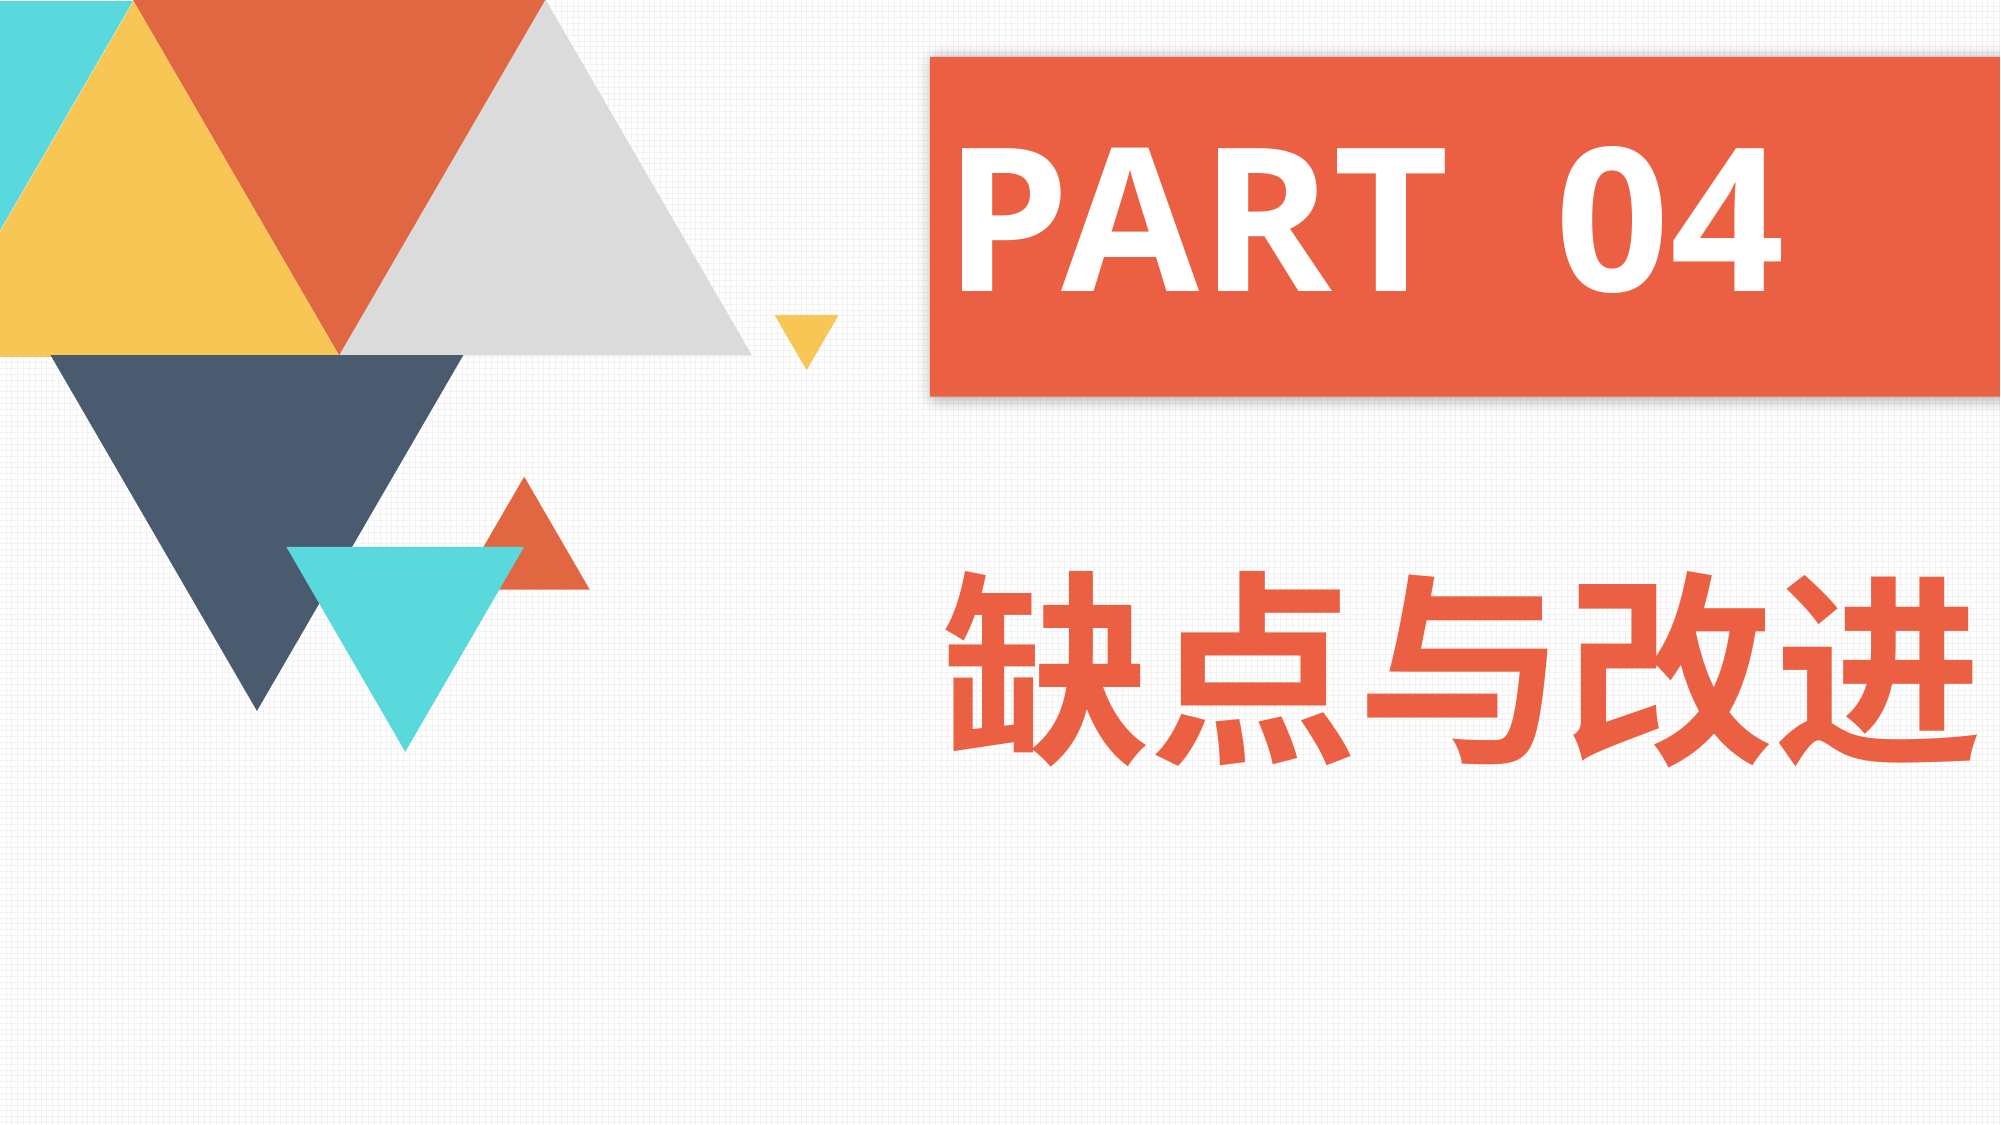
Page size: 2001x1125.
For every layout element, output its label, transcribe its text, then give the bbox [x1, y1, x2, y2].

text_box [284, 545, 526, 754]
text_box [772, 313, 841, 373]
text_box [0, 0, 135, 233]
text_box 缺点与改进 [926, 533, 2000, 1125]
text_box [135, 0, 543, 352]
text_box [339, 0, 754, 357]
text_box PART 04 [930, 56, 2000, 397]
text_box [48, 354, 466, 714]
text_box [0, 1, 340, 359]
text_box [483, 474, 592, 591]
